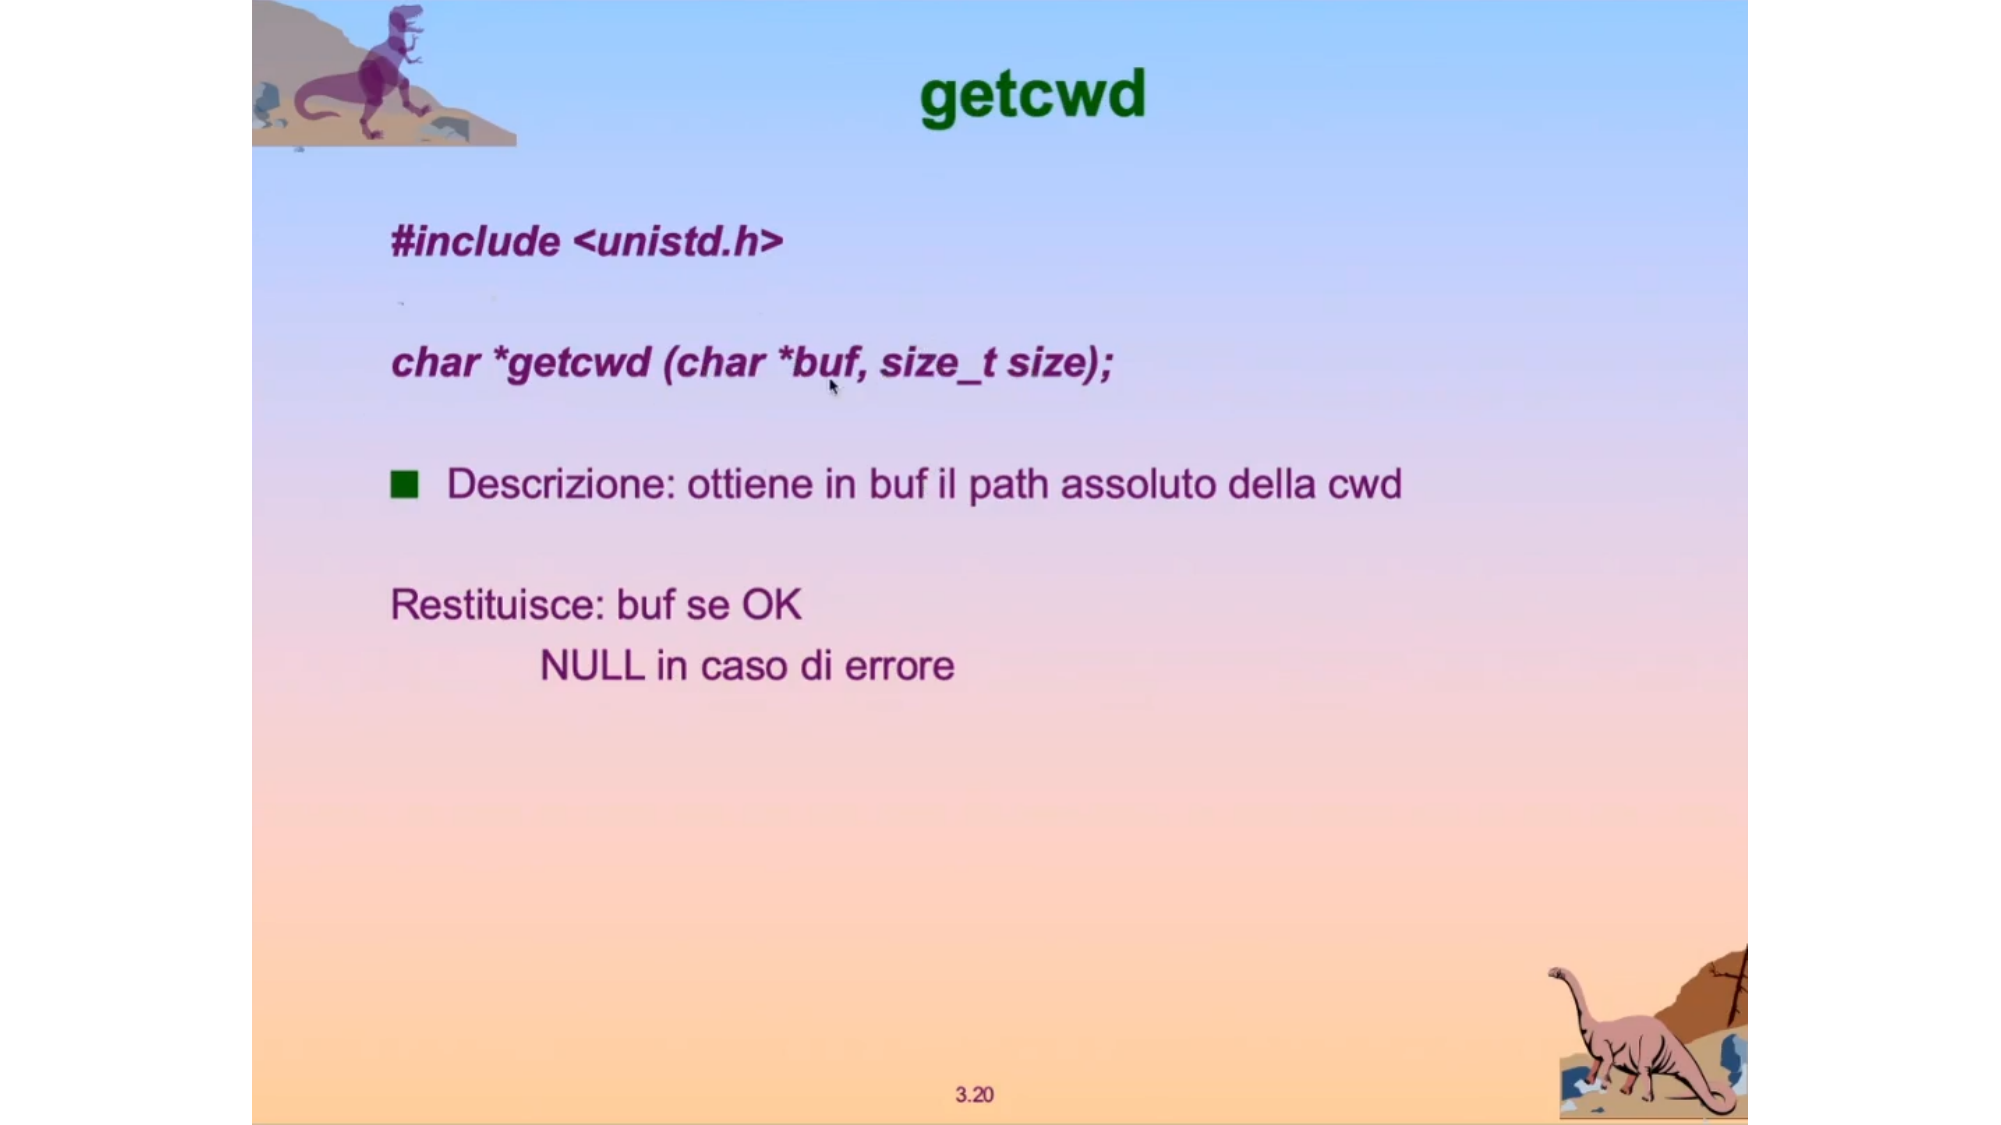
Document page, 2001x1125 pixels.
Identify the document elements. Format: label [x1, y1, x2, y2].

picture [252, 0, 1748, 1125]
